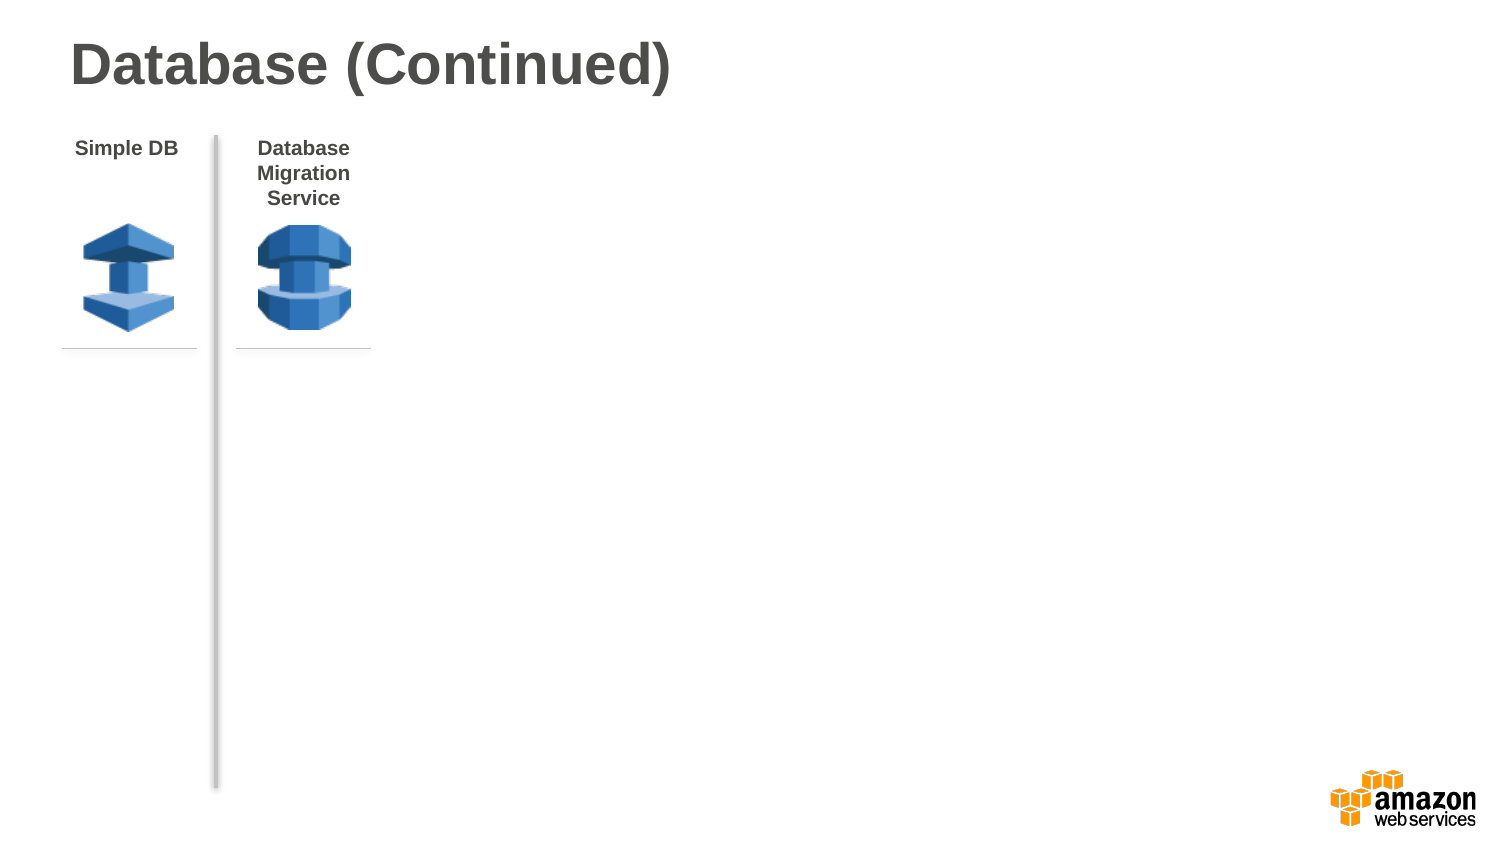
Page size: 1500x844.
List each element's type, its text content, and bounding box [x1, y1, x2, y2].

picture [82, 223, 174, 332]
picture [258, 225, 352, 330]
text_box Database Migration Service [218, 134, 391, 167]
text_box Simple DB [27, 134, 214, 161]
title Database (Continued) [55, 18, 1402, 109]
